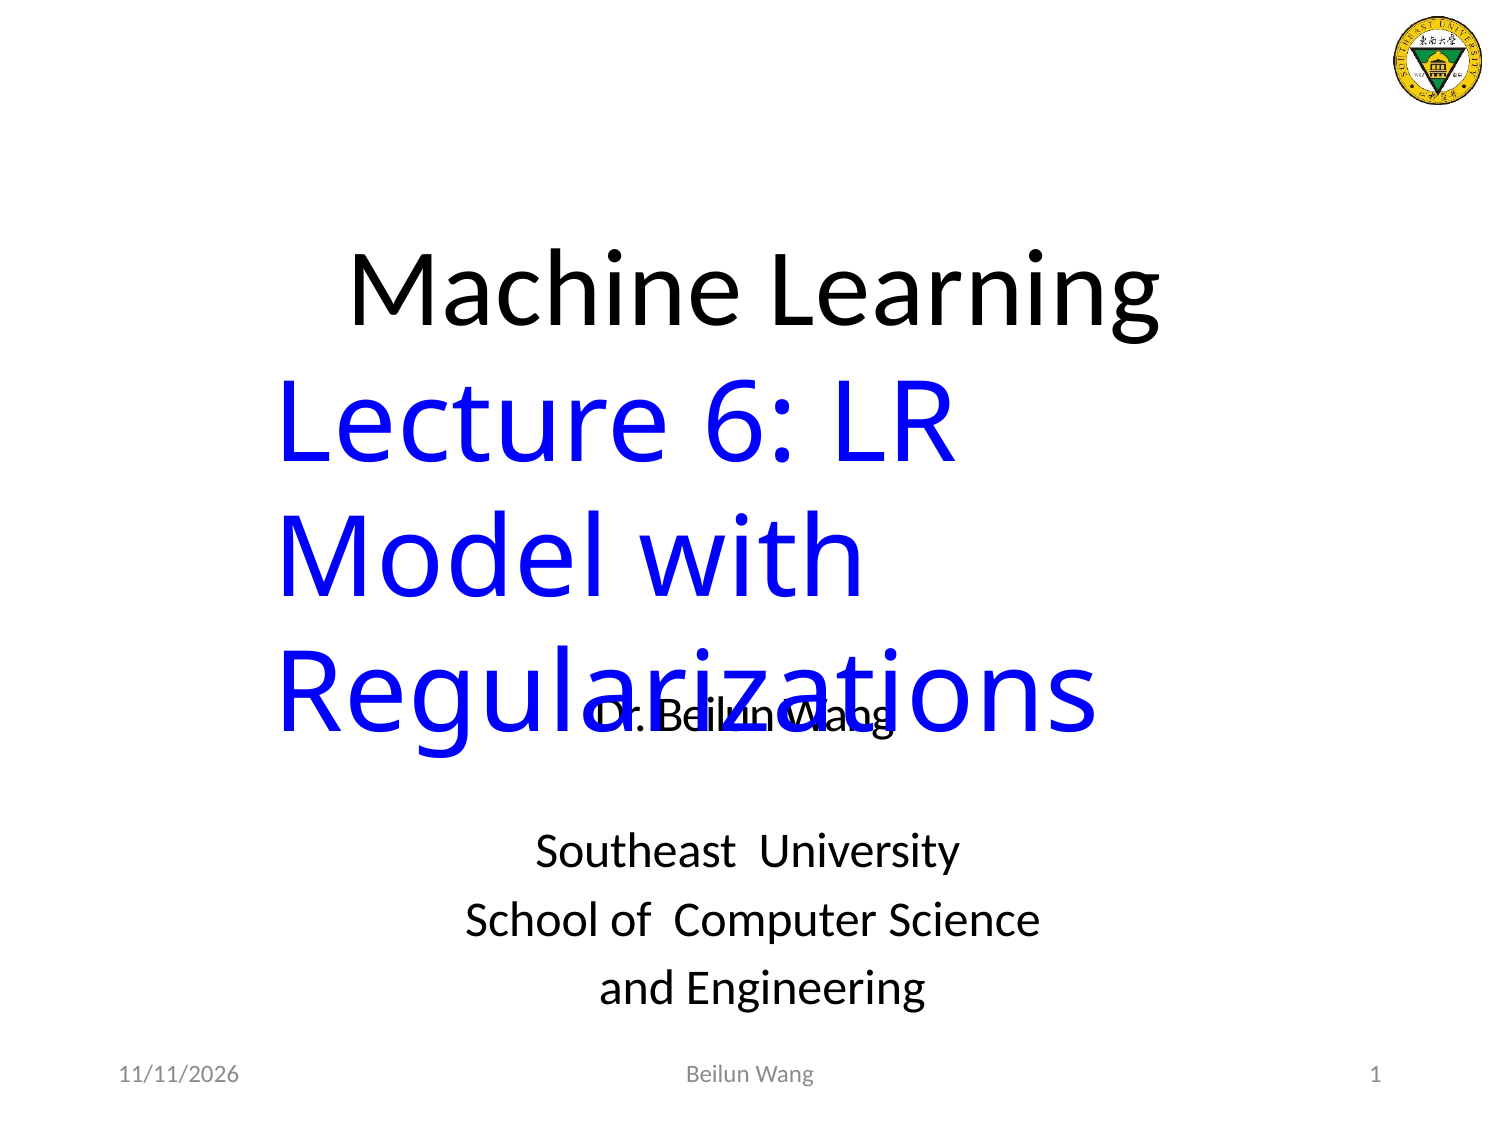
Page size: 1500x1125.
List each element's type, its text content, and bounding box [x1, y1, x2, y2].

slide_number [103, 1042, 441, 1103]
text_box Dr. Beilun Wang Southeast University School of Computer Science and Engineering [297, 755, 1203, 1015]
text_box Machine Learning [0, 205, 1475, 348]
text_box Lecture 6: LR Model with Regularizations [271, 347, 1293, 755]
footer Beilun Wang [496, 1042, 1004, 1103]
picture [1393, 16, 1482, 105]
slide_number 1 [1059, 1042, 1397, 1103]
